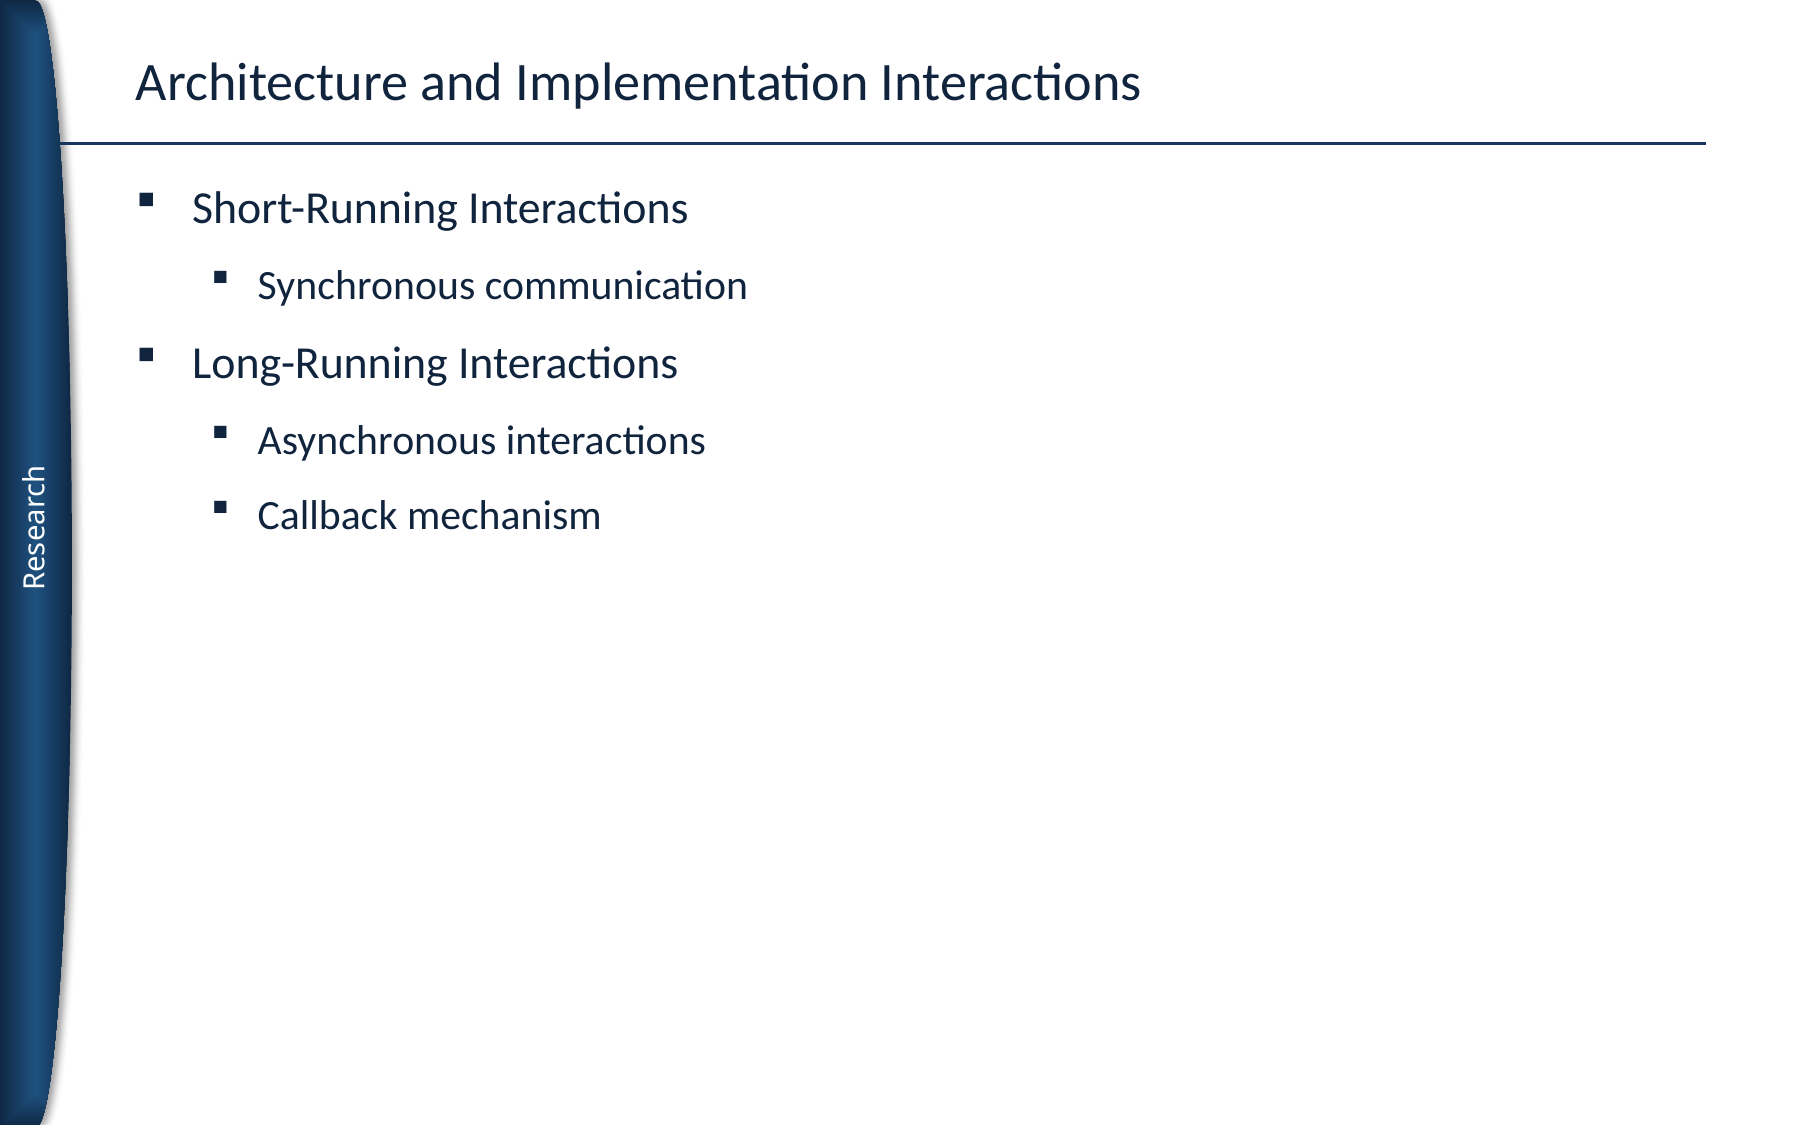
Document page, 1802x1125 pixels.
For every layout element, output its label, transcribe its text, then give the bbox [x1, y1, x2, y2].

title Architecture and Implementation Interactions [121, 39, 1727, 136]
list Short-Running Interactions Synchronous communication Long-Running Interactions Asynchronous interactions Callback mechanism [121, 170, 1727, 1022]
